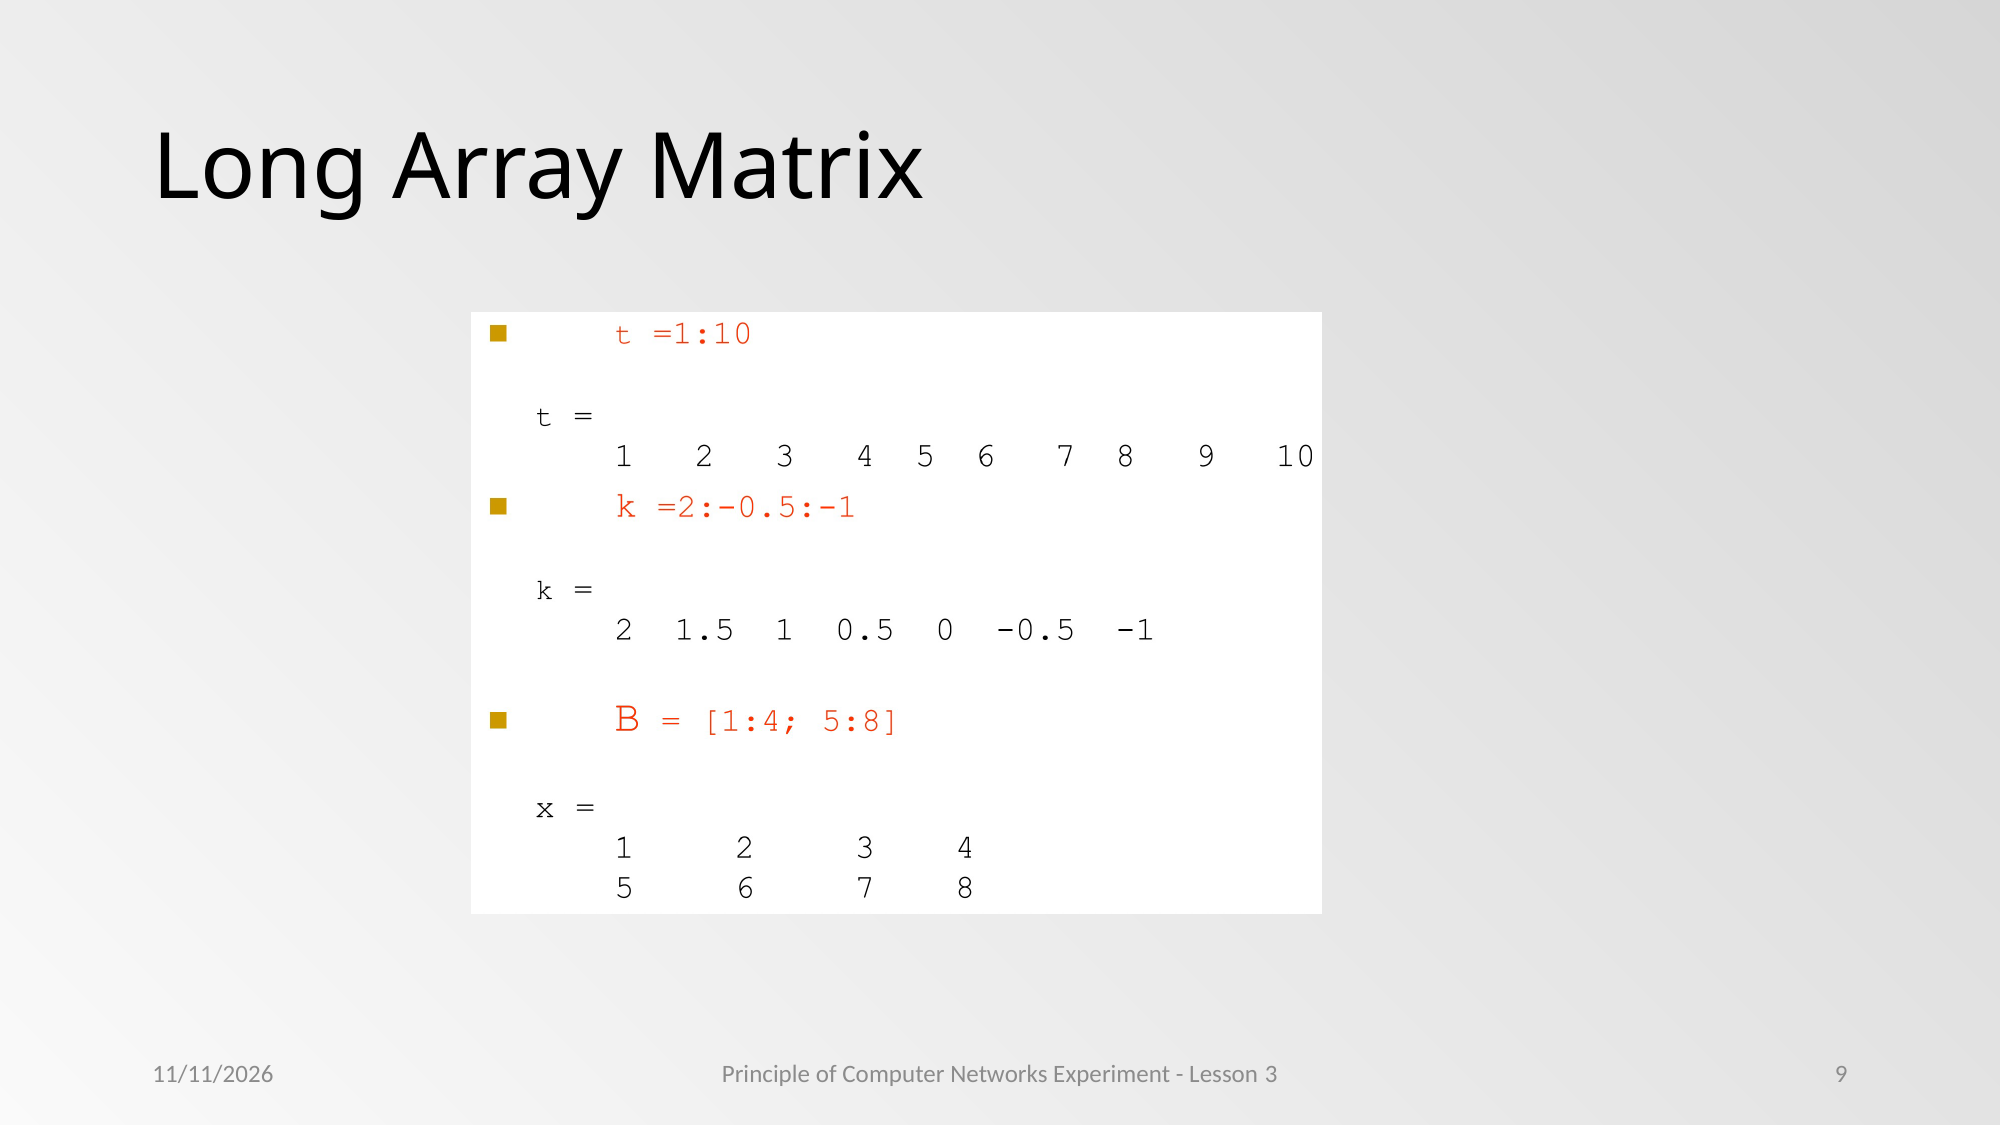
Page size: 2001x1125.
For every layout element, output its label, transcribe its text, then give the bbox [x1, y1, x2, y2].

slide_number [137, 1042, 588, 1103]
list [471, 312, 1322, 914]
slide_number 9 [1412, 1042, 1863, 1103]
title Long Array Matrix [137, 59, 1863, 278]
footer Principle of Computer Networks Experiment - Lesson 3 [662, 1042, 1338, 1103]
